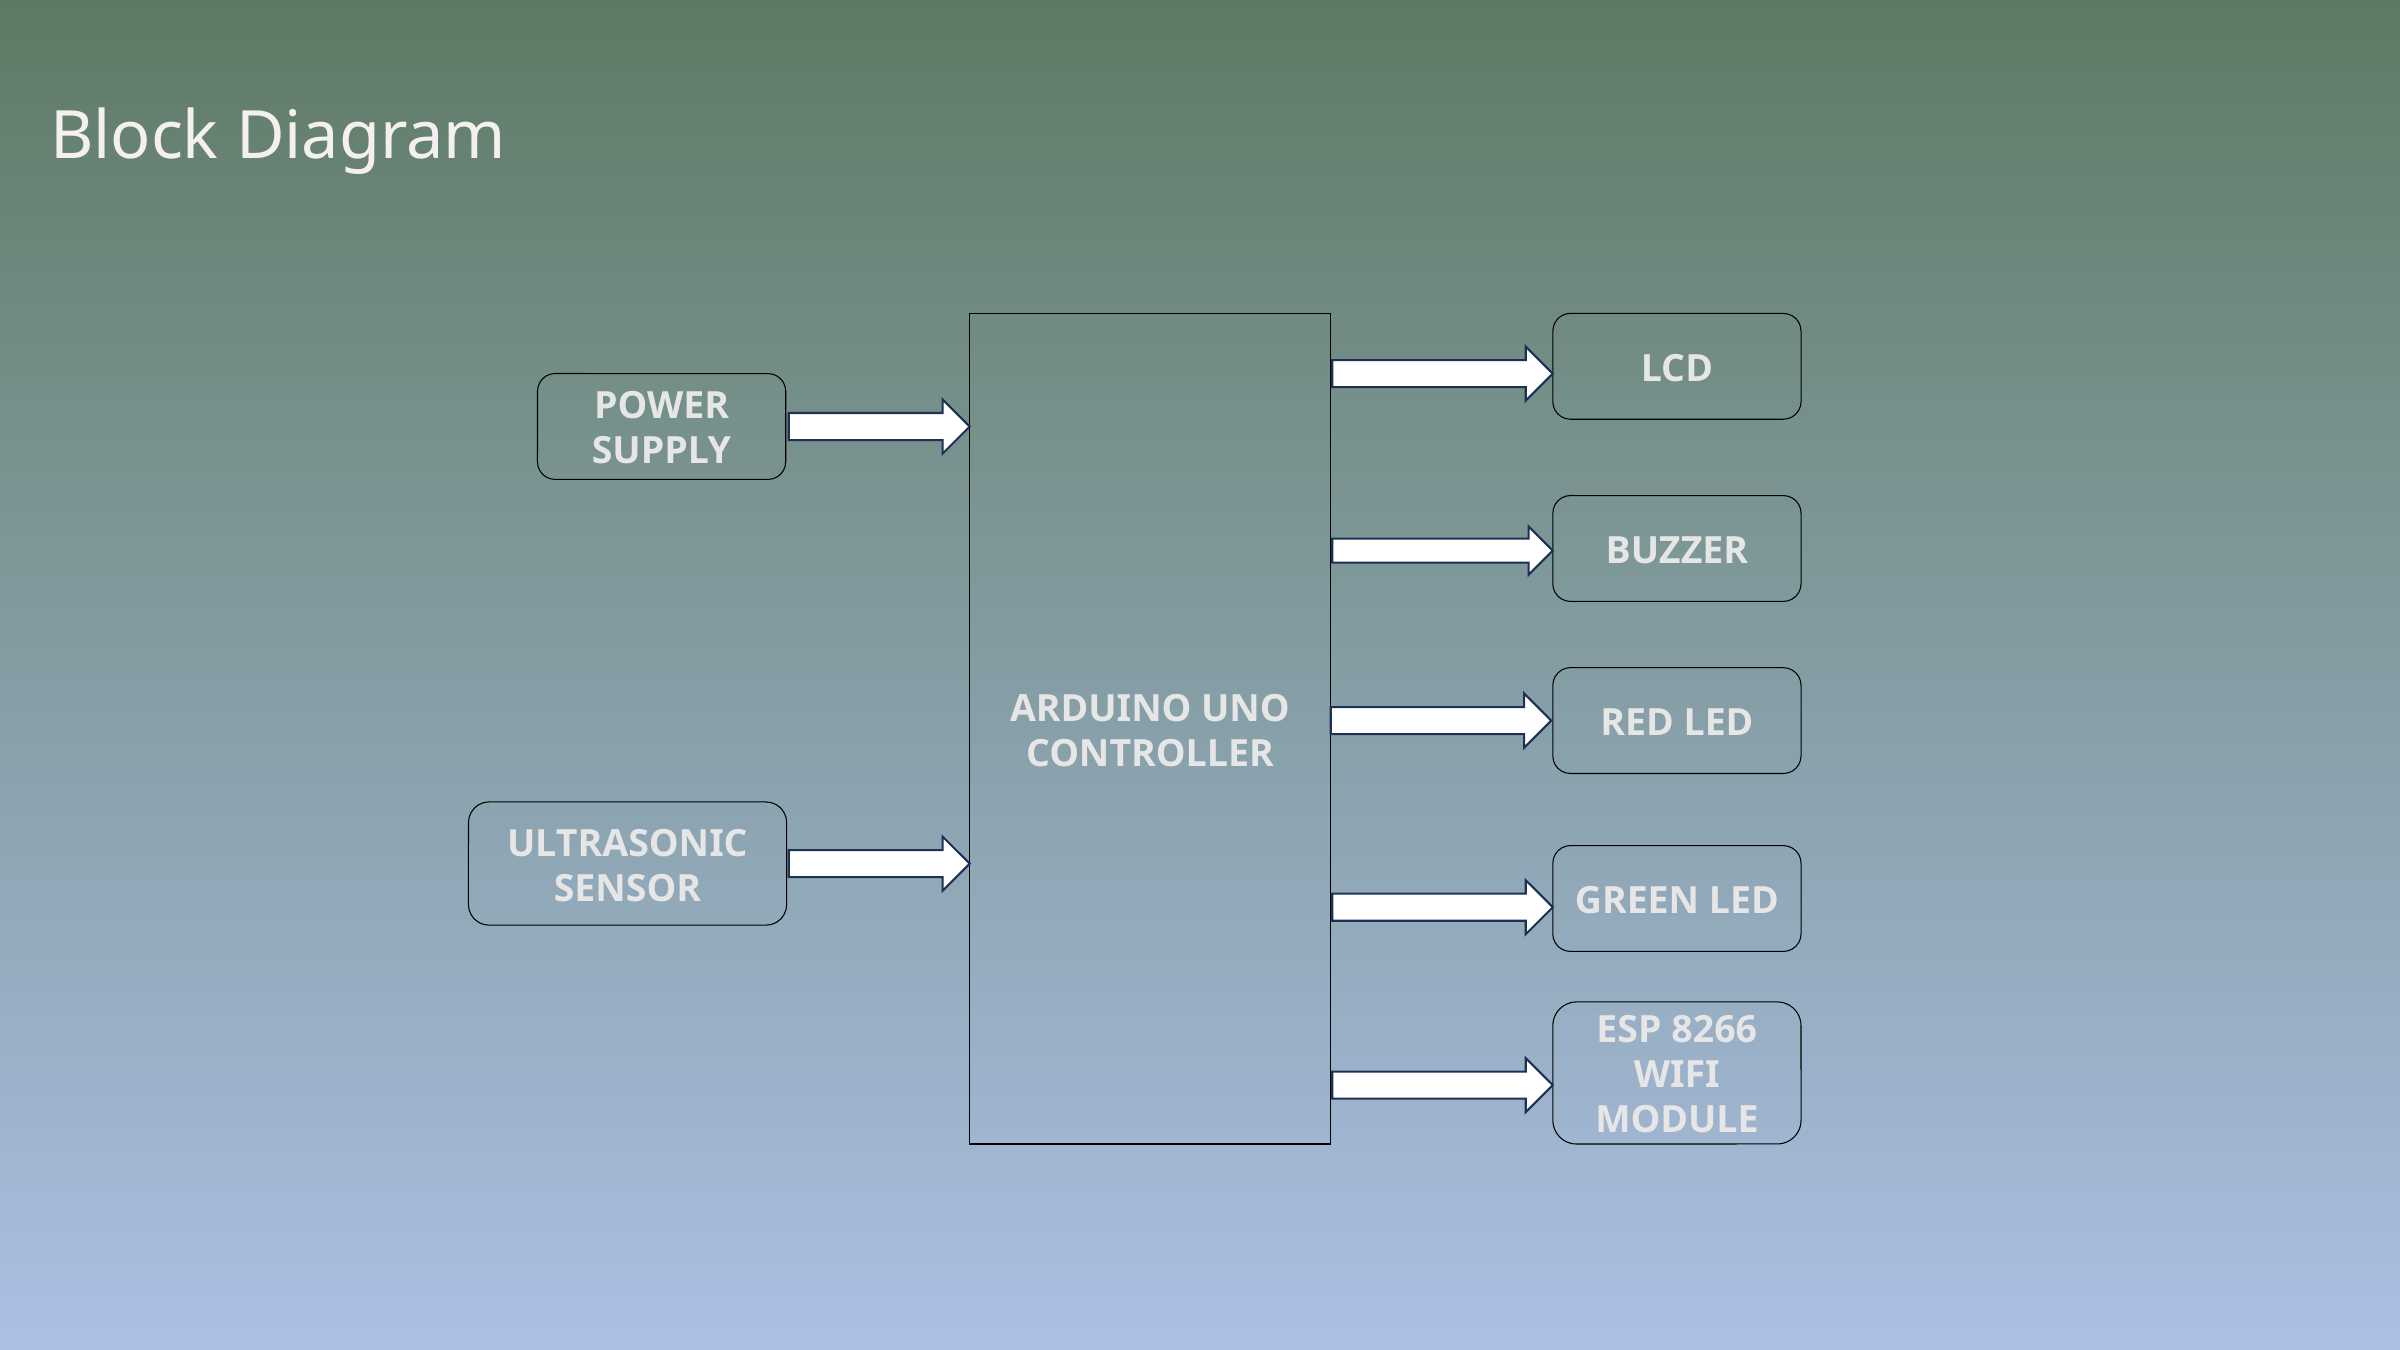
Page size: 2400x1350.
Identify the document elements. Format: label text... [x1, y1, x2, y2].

text_box Block Diagram [49, 46, 1063, 173]
text_box ESP 8266 WIFI MODULE [1552, 1001, 1802, 1145]
text_box [1331, 344, 1555, 404]
text_box [1331, 877, 1555, 937]
text_box GREEN LED [1552, 845, 1802, 952]
text_box [1331, 1055, 1555, 1115]
text_box ULTRASONIC SENSOR [467, 801, 788, 926]
text_box LCD [1552, 312, 1802, 420]
text_box [1331, 524, 1555, 578]
text_box POWER SUPPLY [536, 372, 787, 480]
text_box BUZZER [1552, 494, 1802, 602]
text_box [787, 397, 972, 457]
text_box ARDUINO UNO CONTROLLER [969, 313, 1331, 1145]
text_box RED LED [1552, 667, 1802, 775]
text_box [787, 834, 972, 894]
text_box [1329, 691, 1553, 751]
